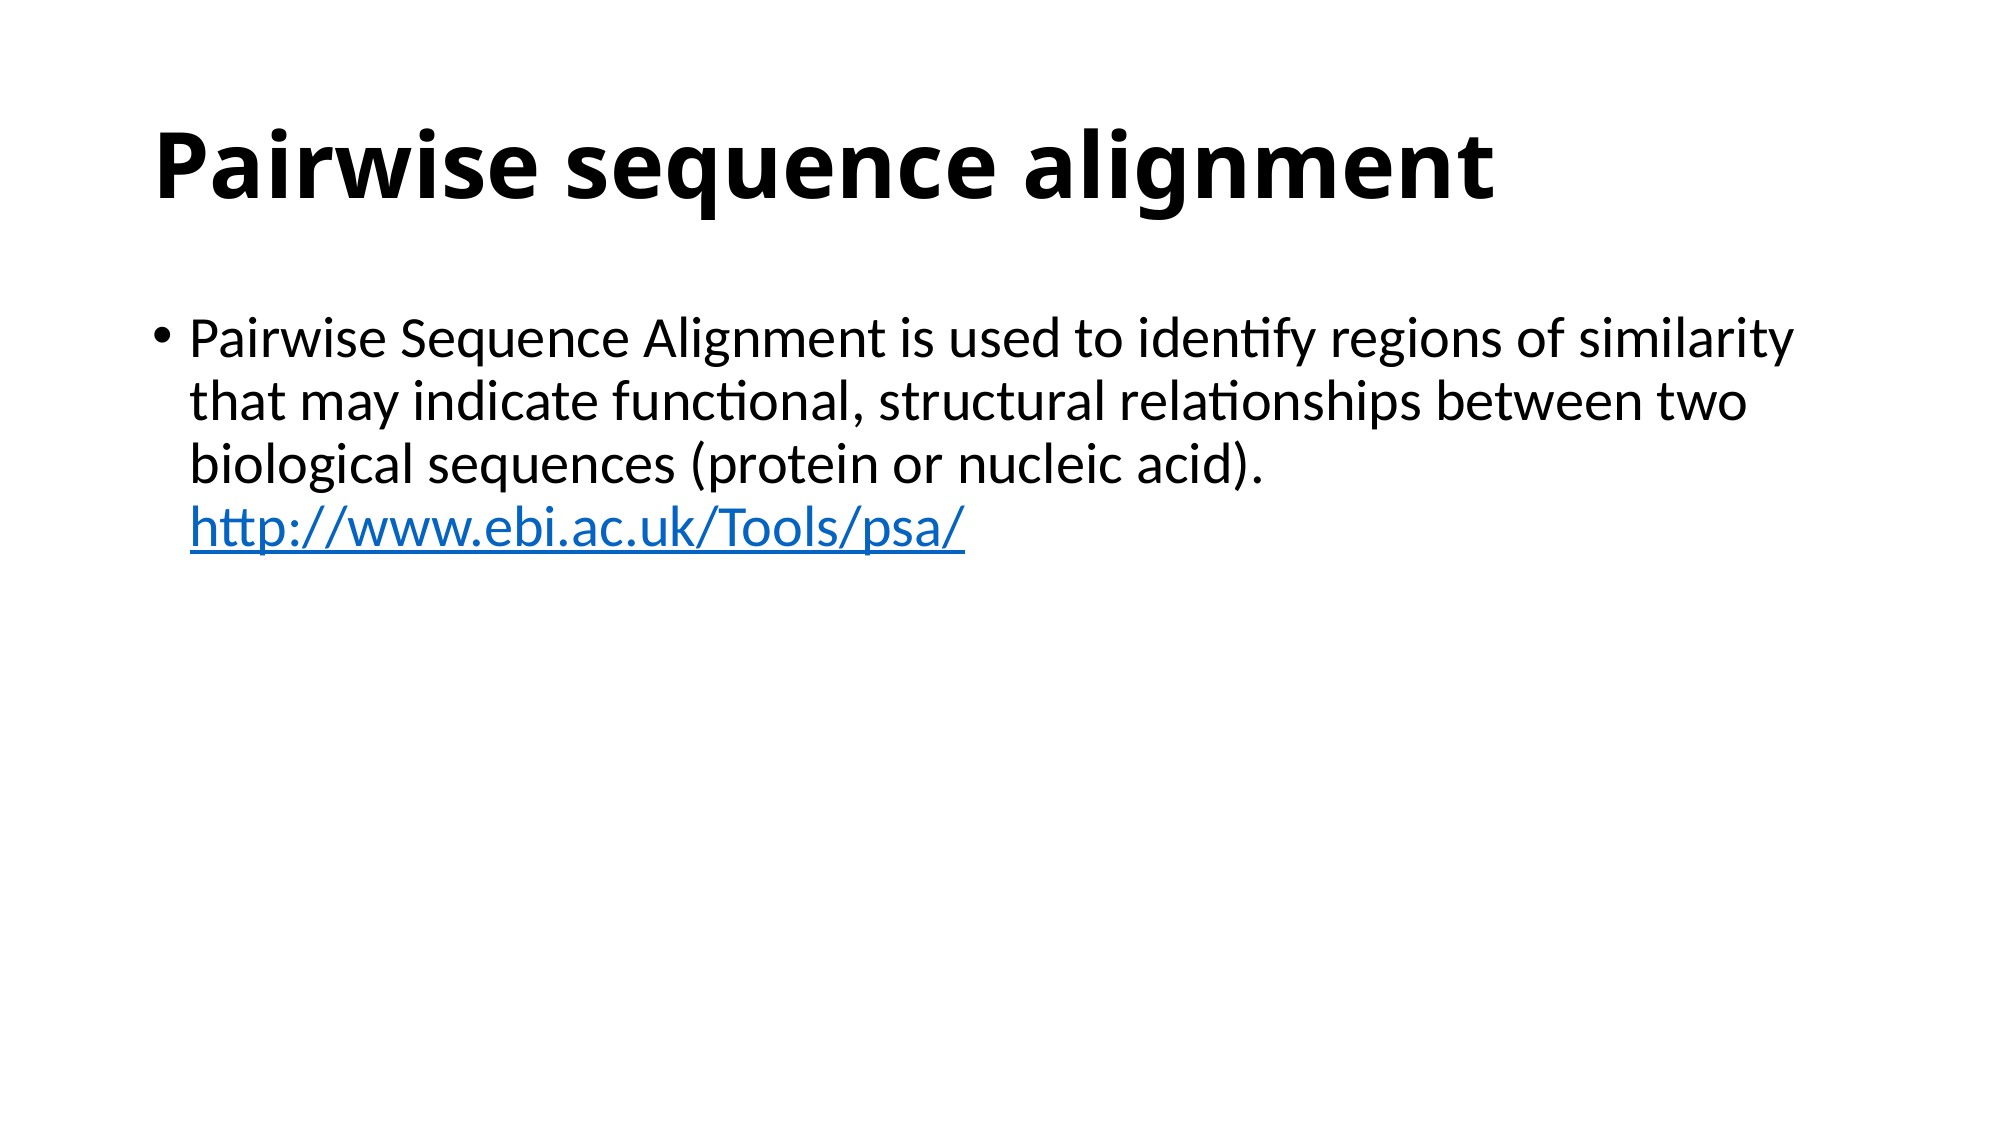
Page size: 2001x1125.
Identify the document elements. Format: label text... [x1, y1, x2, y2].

list Pairwise Sequence Alignment is used to identify regions of similarity that may indicate functional, structural relationships between two biological sequences (protein or nucleic acid). http://www.ebi.ac.uk/Tools/psa/ [137, 299, 1863, 1014]
title Pairwise sequence alignment [137, 59, 1863, 278]
